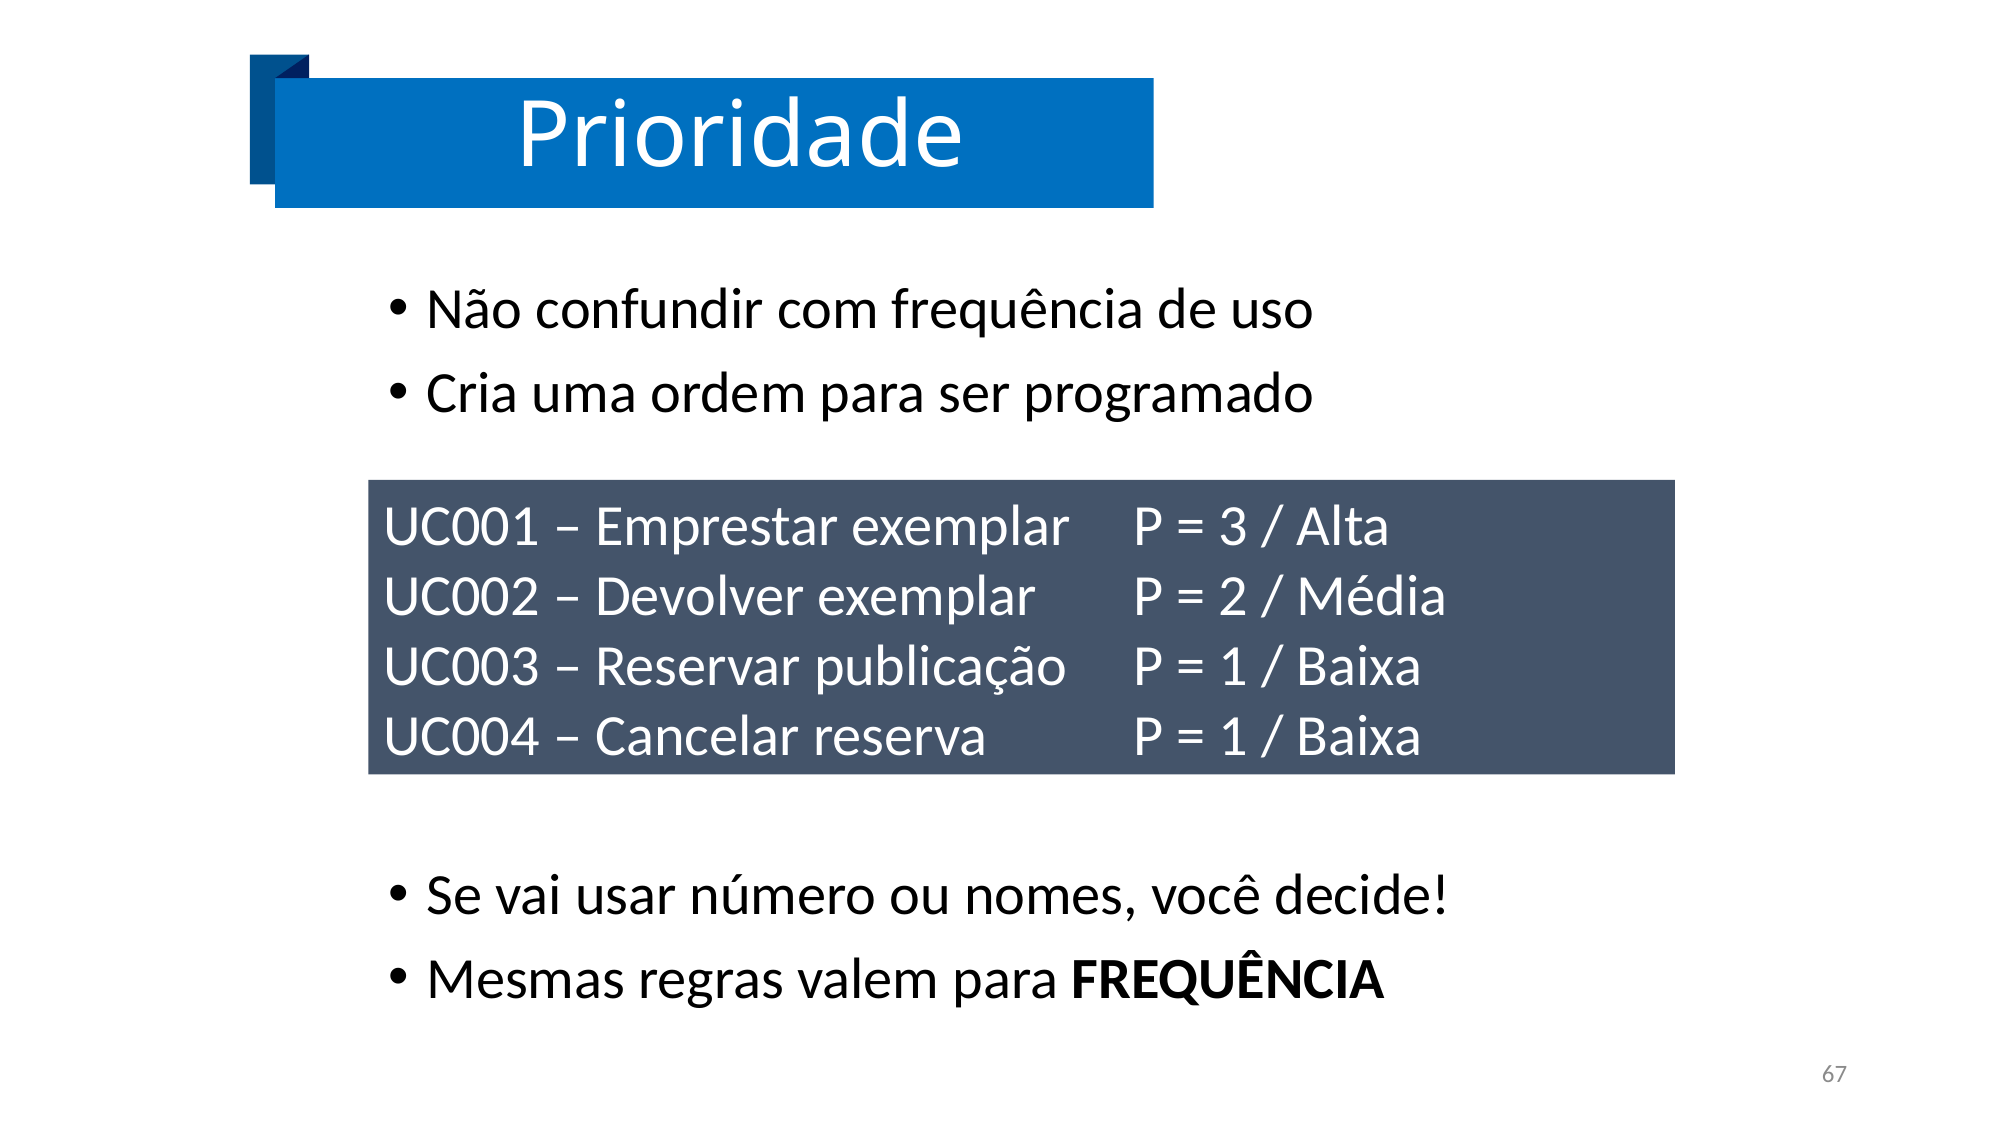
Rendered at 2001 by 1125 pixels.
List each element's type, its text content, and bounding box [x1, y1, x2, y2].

text_box [274, 77, 500, 209]
text_box [271, 52, 311, 80]
list Não confundir com frequência de uso Cria uma ordem para ser programado Se vai usar número ou nomes, você decide! Mesmas regras valem para FREQUÊNCIA [373, 270, 1724, 1079]
text_box [249, 53, 308, 185]
title Prioridade [500, 42, 1675, 231]
text_box UC001 – Emprestar exemplar P = 3 / Alta UC002 – Devolver exemplar P = 2 / Média UC003 – Reservar publicação P = 1 / Baixa UC004 – Cancelar reserva P = 1 / Baixa [367, 479, 1676, 775]
slide_number 67 [1412, 1042, 1863, 1103]
